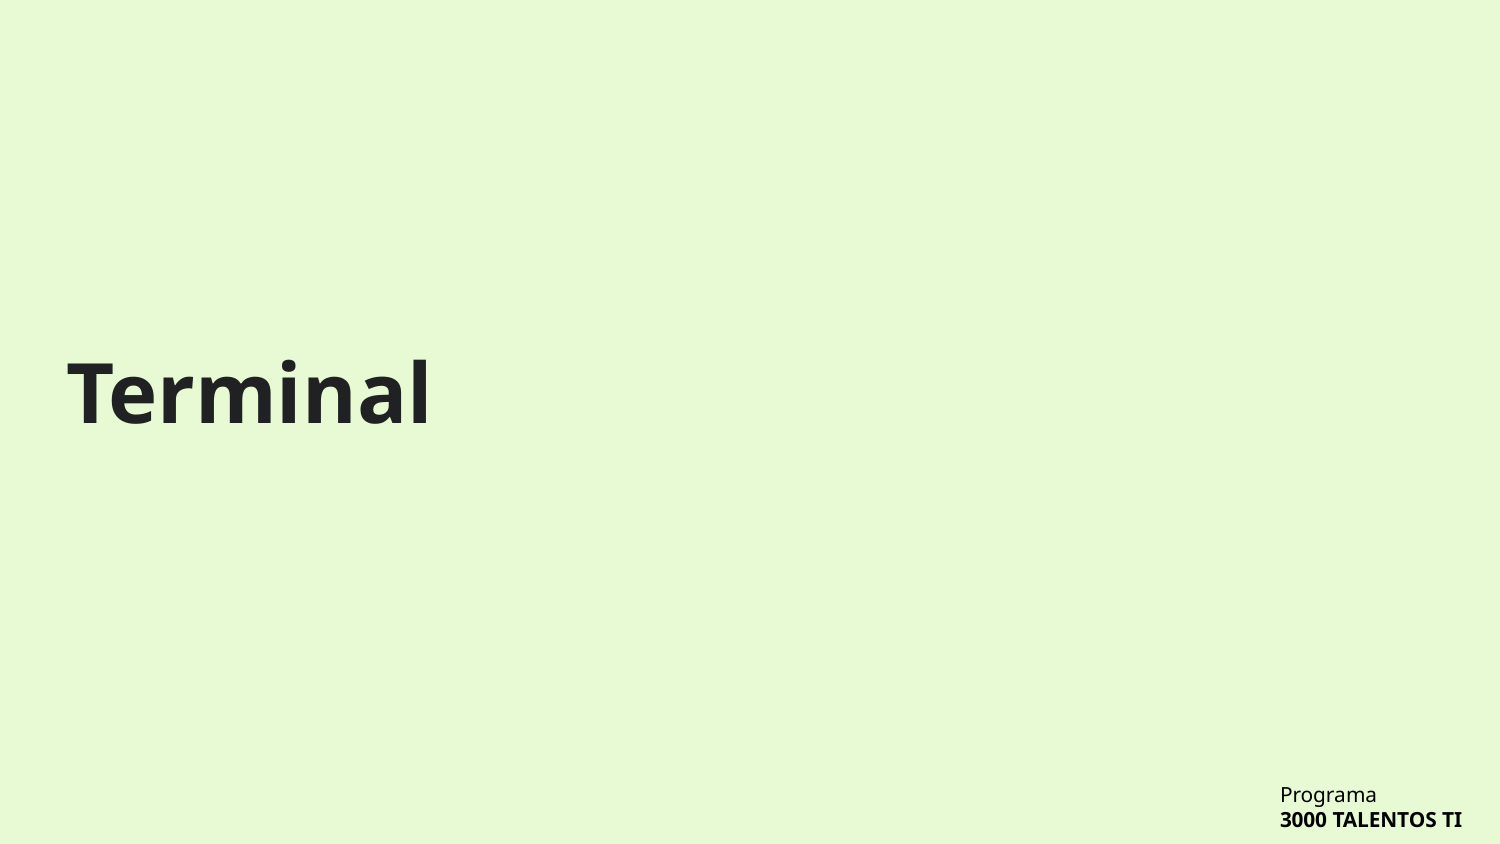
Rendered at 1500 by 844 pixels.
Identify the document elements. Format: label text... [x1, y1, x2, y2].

title Terminal [51, 143, 1253, 638]
